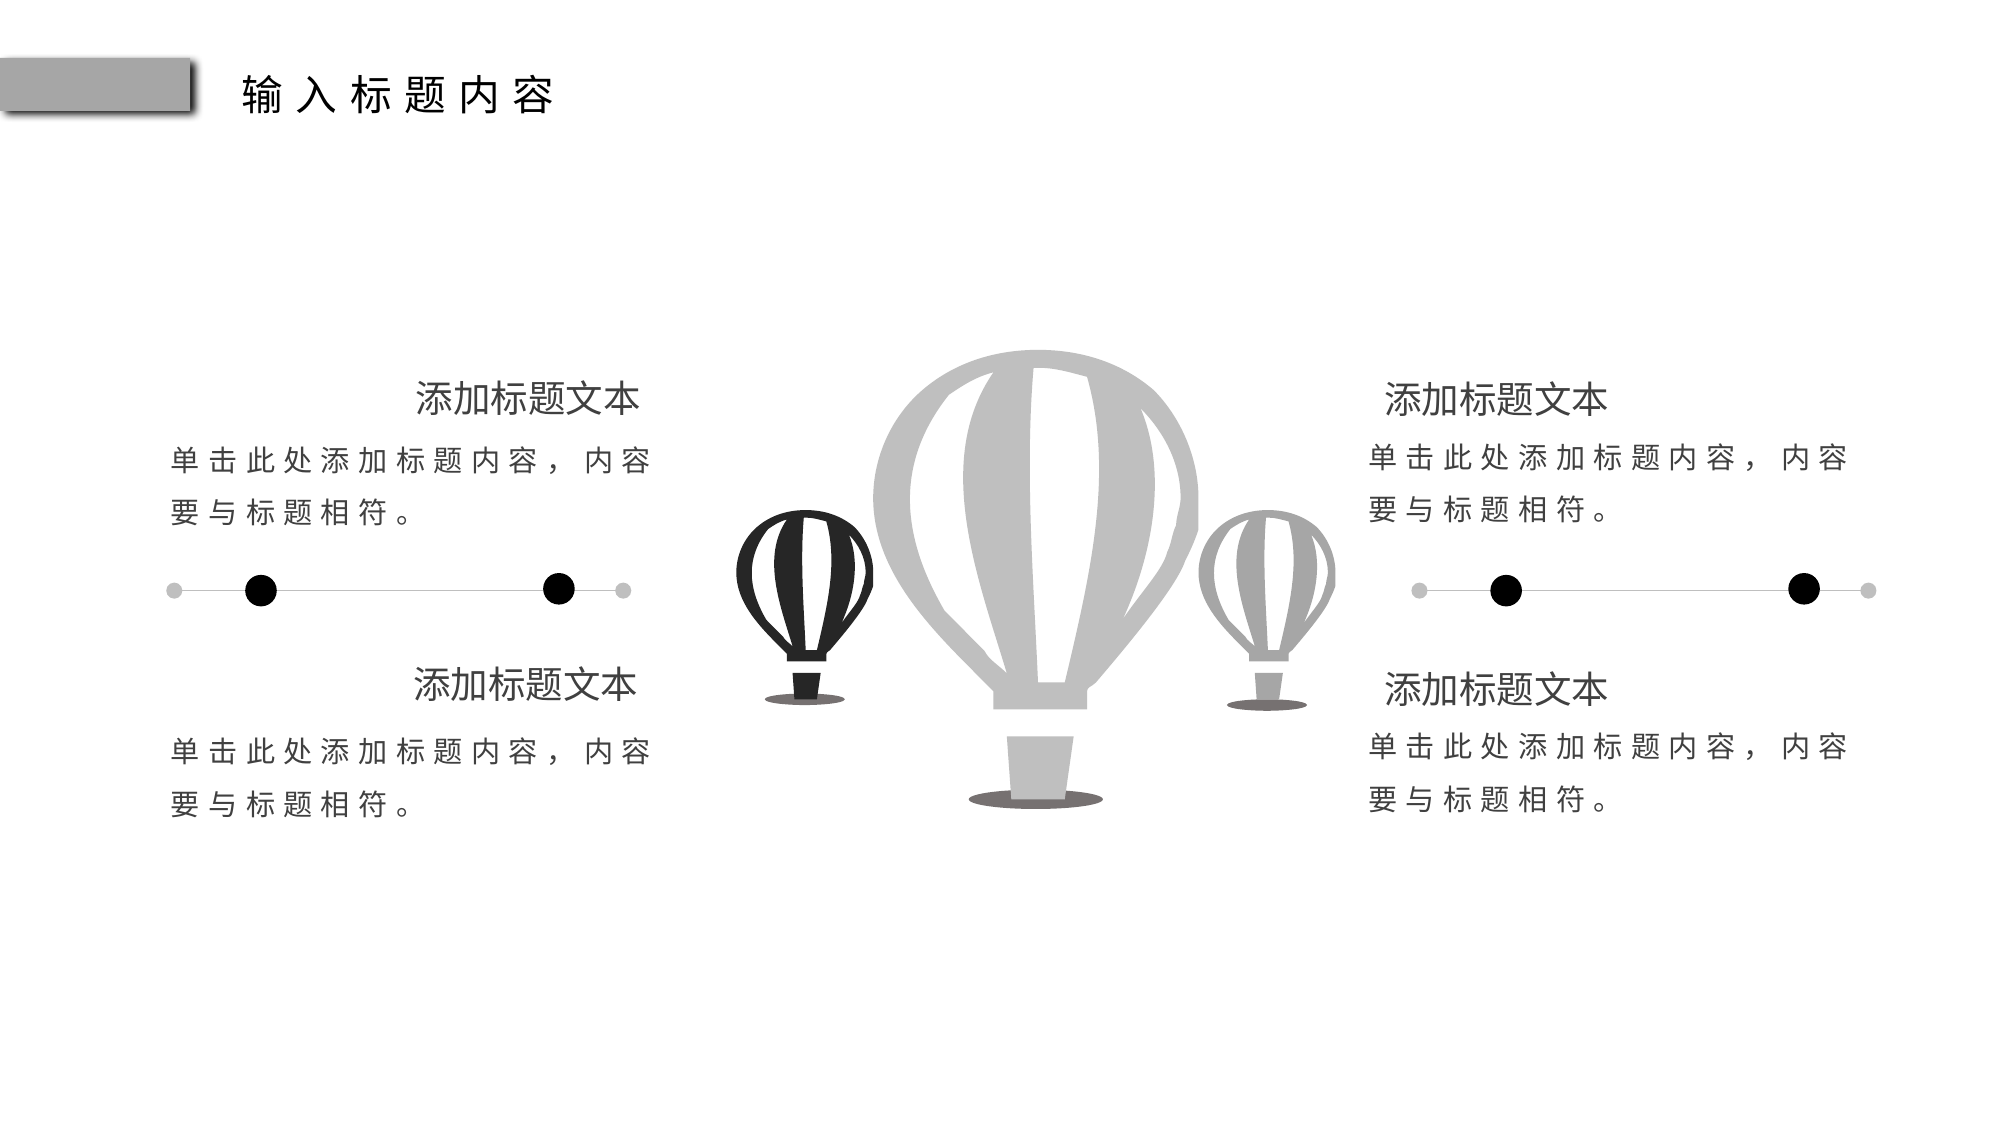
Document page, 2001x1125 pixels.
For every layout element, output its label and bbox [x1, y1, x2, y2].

text_box [1353, 635, 1900, 821]
text_box [1859, 581, 1878, 600]
text_box [165, 581, 184, 600]
text_box [1410, 581, 1429, 600]
text_box [614, 581, 633, 600]
text_box [1787, 591, 1821, 606]
text_box [1489, 591, 1523, 608]
text_box [542, 571, 576, 590]
text_box [244, 591, 278, 608]
text_box [244, 573, 278, 590]
text_box [1489, 573, 1523, 590]
text_box [1353, 346, 1900, 531]
text_box [156, 344, 703, 535]
text_box [542, 591, 576, 606]
text_box [1787, 571, 1821, 590]
text_box [156, 630, 703, 826]
text_box [736, 349, 1336, 809]
